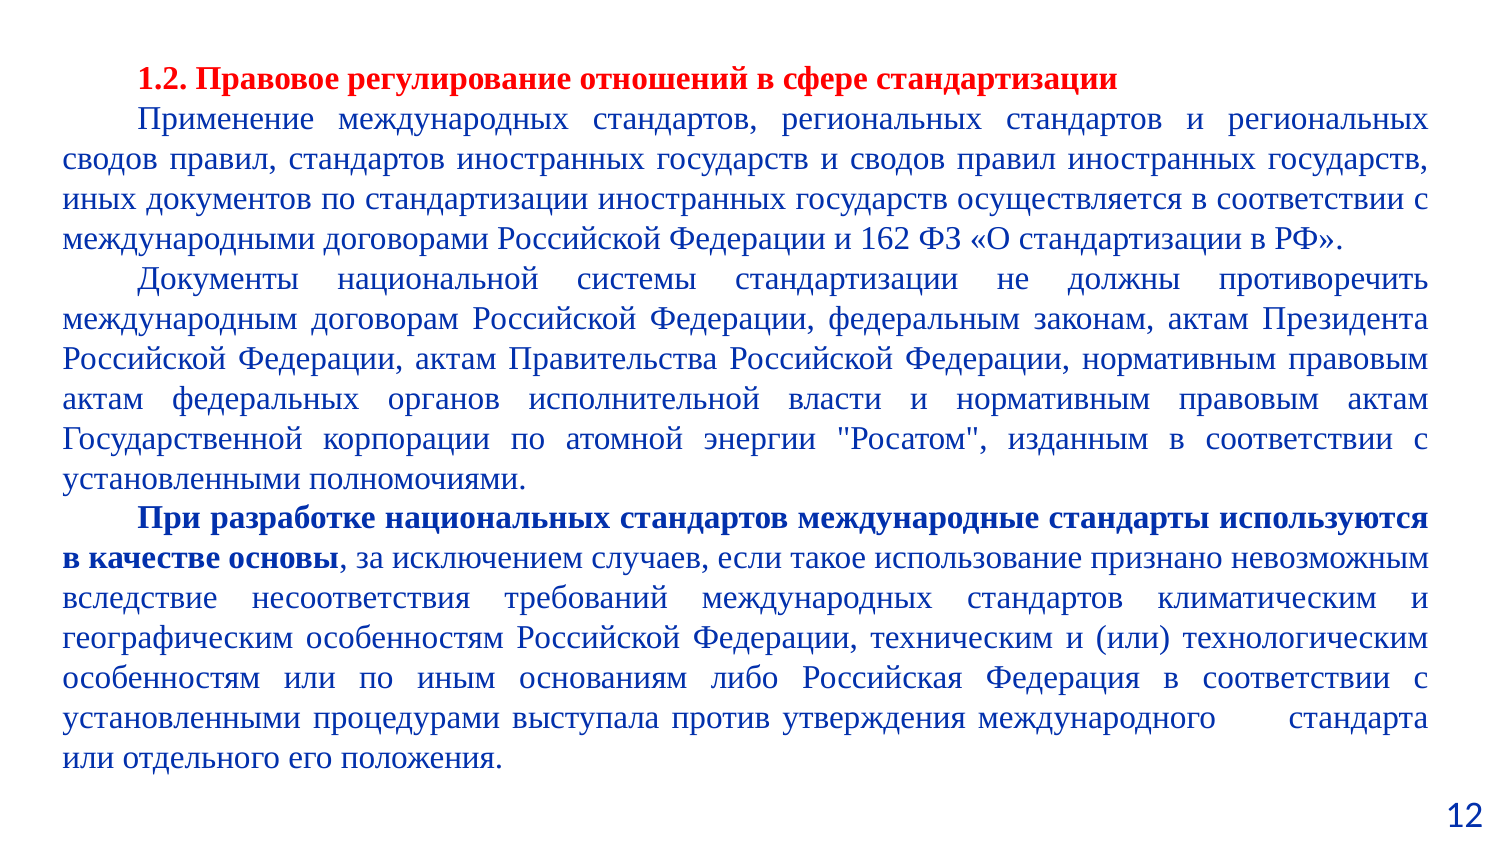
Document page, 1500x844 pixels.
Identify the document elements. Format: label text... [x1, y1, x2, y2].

text_box 12 [1413, 783, 1500, 843]
text_box 1.2. Правовое регулирование отношений в сфере стандартизации Применение международных стандартов, региональных стандартов и региональных сводов правил, стандартов иностранных государств и сводов правил иностранных государств, иных документов по стандартизации иностранных государств осуществляется в соответствии с международными договорами Российской Федерации и 162 ФЗ «О стандартизации в РФ». Документы национальной системы стандартизации не должны противоречить международным договорам Российской Федерации, федеральным законам, актам Президента Российской Федерации, актам Правительства Российской Федерации, нормативным правовым актам федеральных органов исполнительной власти и нормативным правовым актам Государственной корпорации по атомной энергии "Росатом", изданным в соответствии с установленными полномочиями. При разработке национальных стандартов международные стандарты используются в качестве основы, за исключением случаев, если такое использование признано невозможным вследствие несоответствия требований международных стандартов климатическим и географическим особенностям Российской Федерации, техническим и (или) технологическим особенностям или по иным основаниям либо Российская Федерация в соответствии с установленными процедурами выступала против утверждения международного стандарта или отдельного его положения. [47, 49, 1446, 783]
